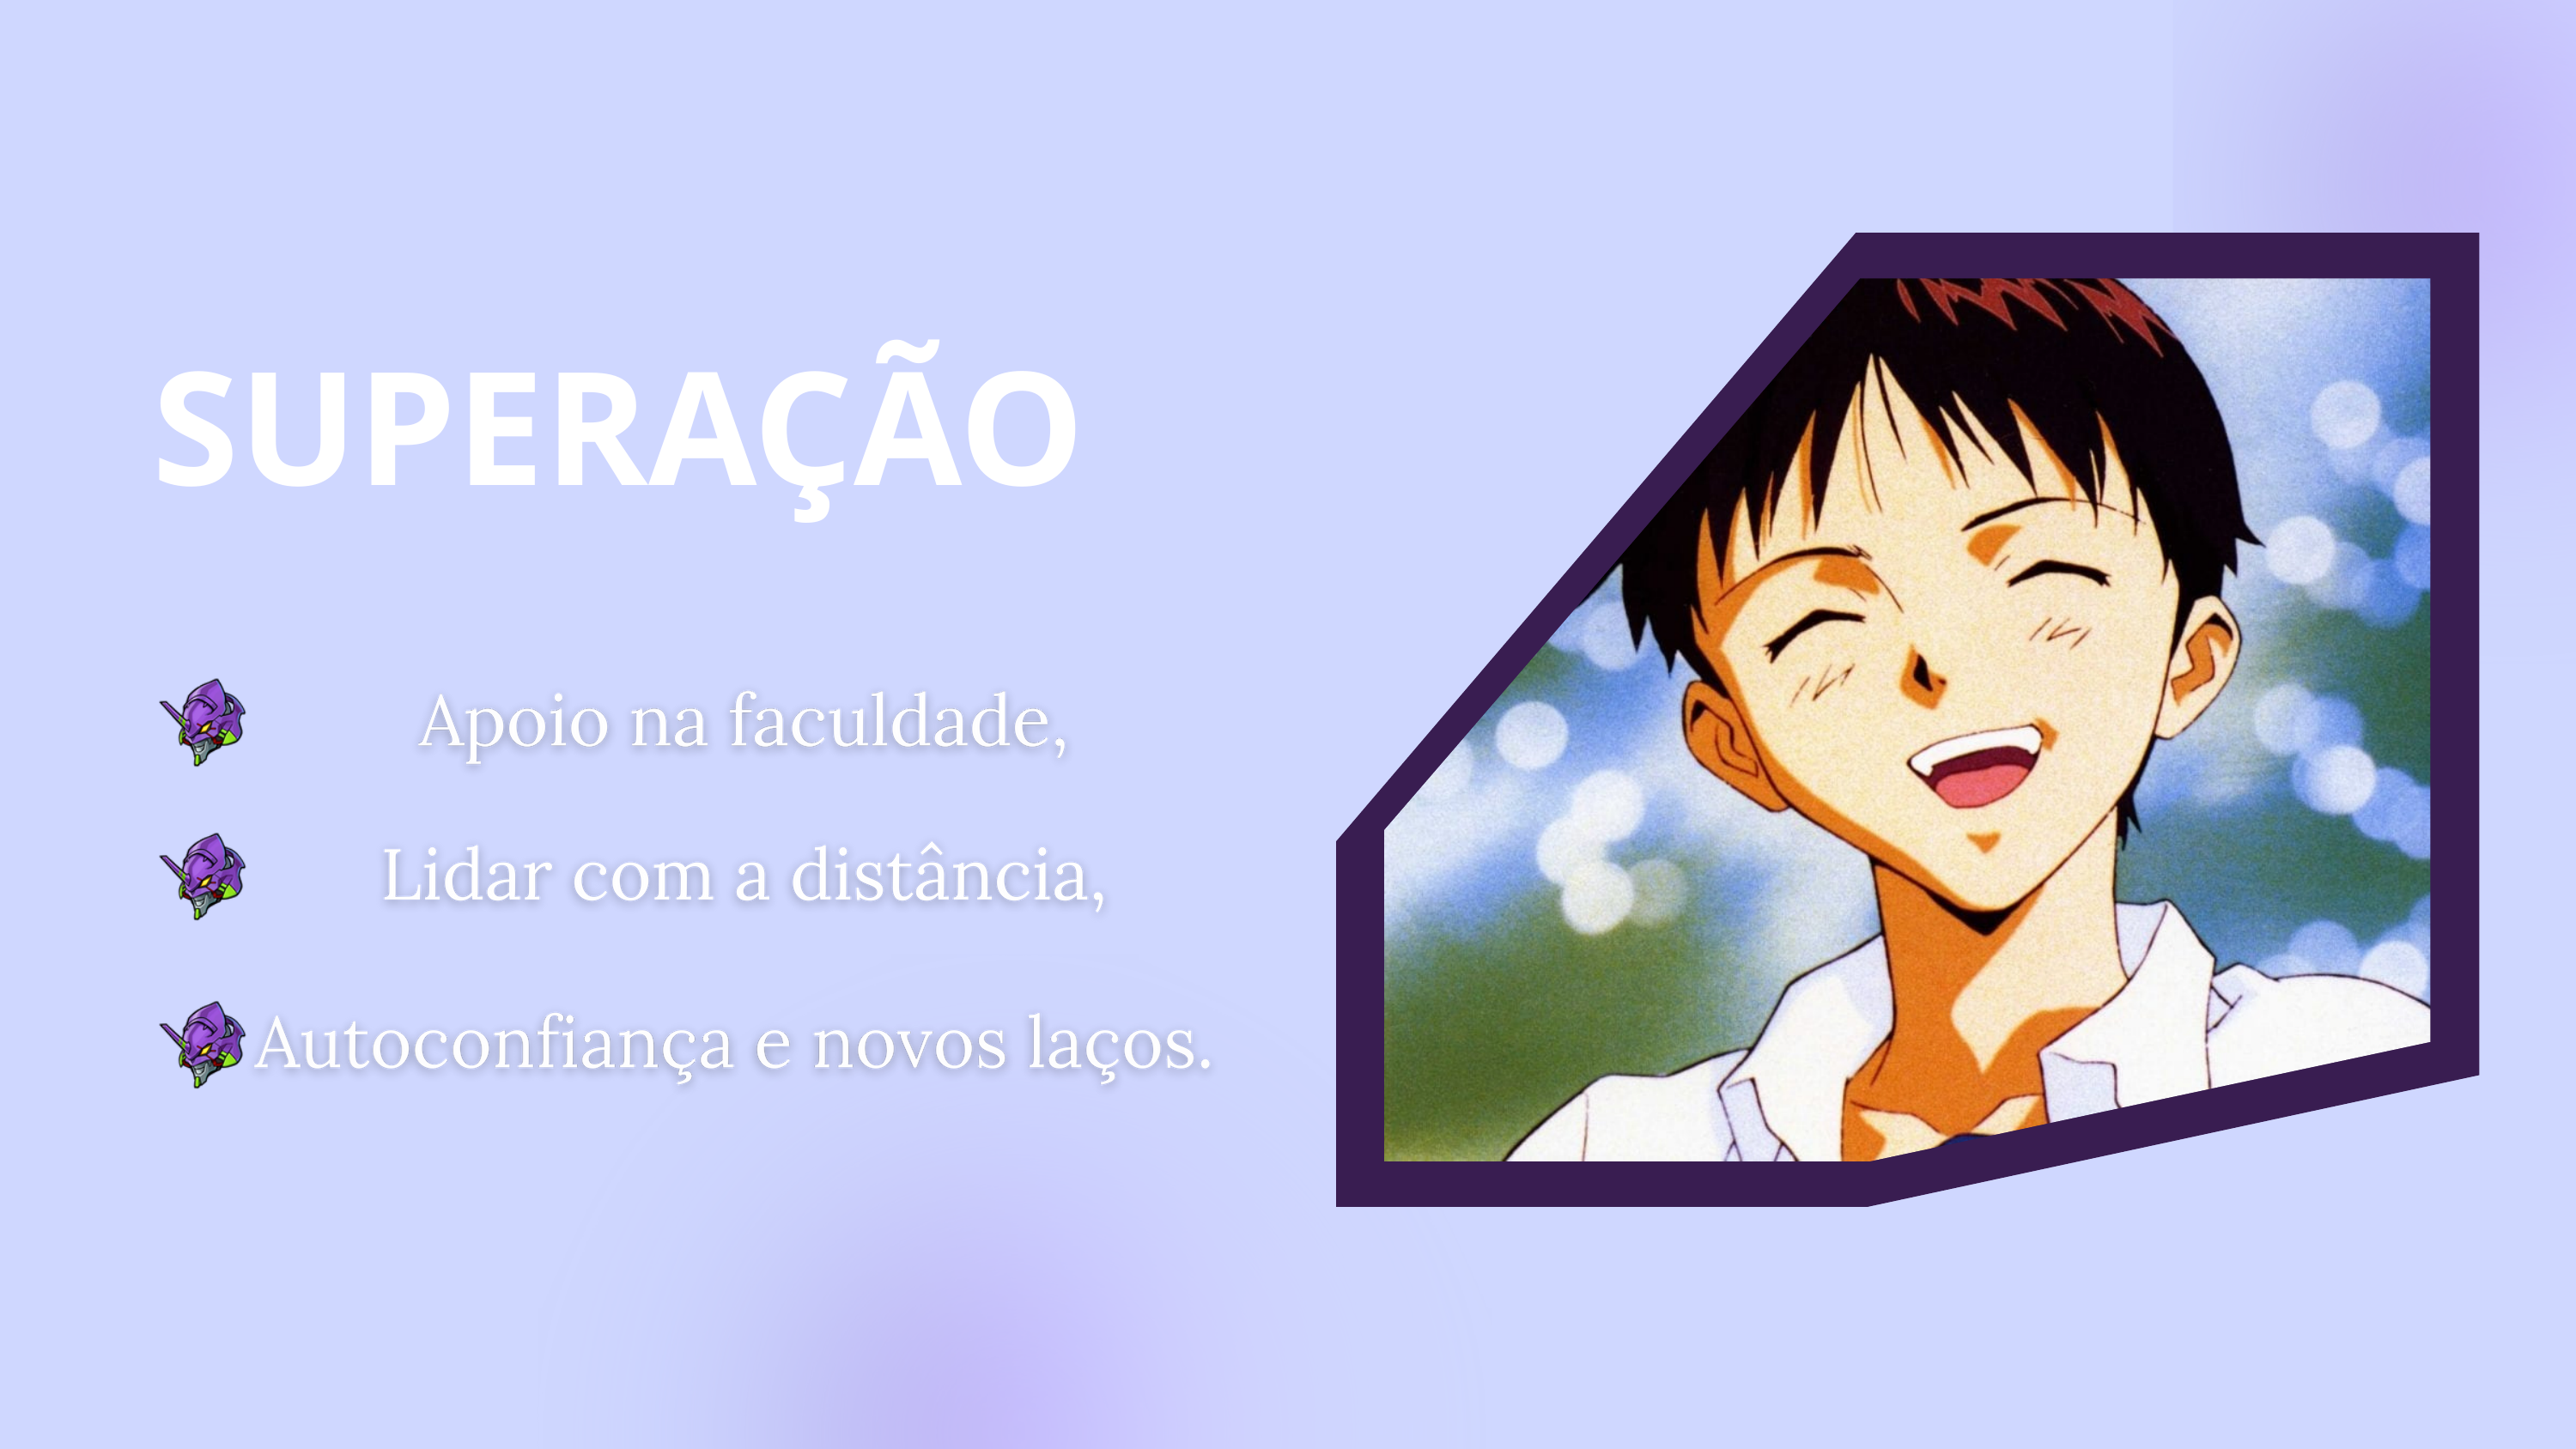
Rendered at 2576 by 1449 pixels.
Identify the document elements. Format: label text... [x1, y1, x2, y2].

text_box [398, 672, 522, 785]
text_box [364, 823, 522, 934]
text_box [152, 663, 266, 777]
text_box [527, 0, 2576, 1449]
text_box SUPERAÇÃO [152, 296, 522, 518]
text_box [152, 985, 266, 1100]
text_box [152, 817, 266, 931]
text_box [267, 994, 522, 1106]
